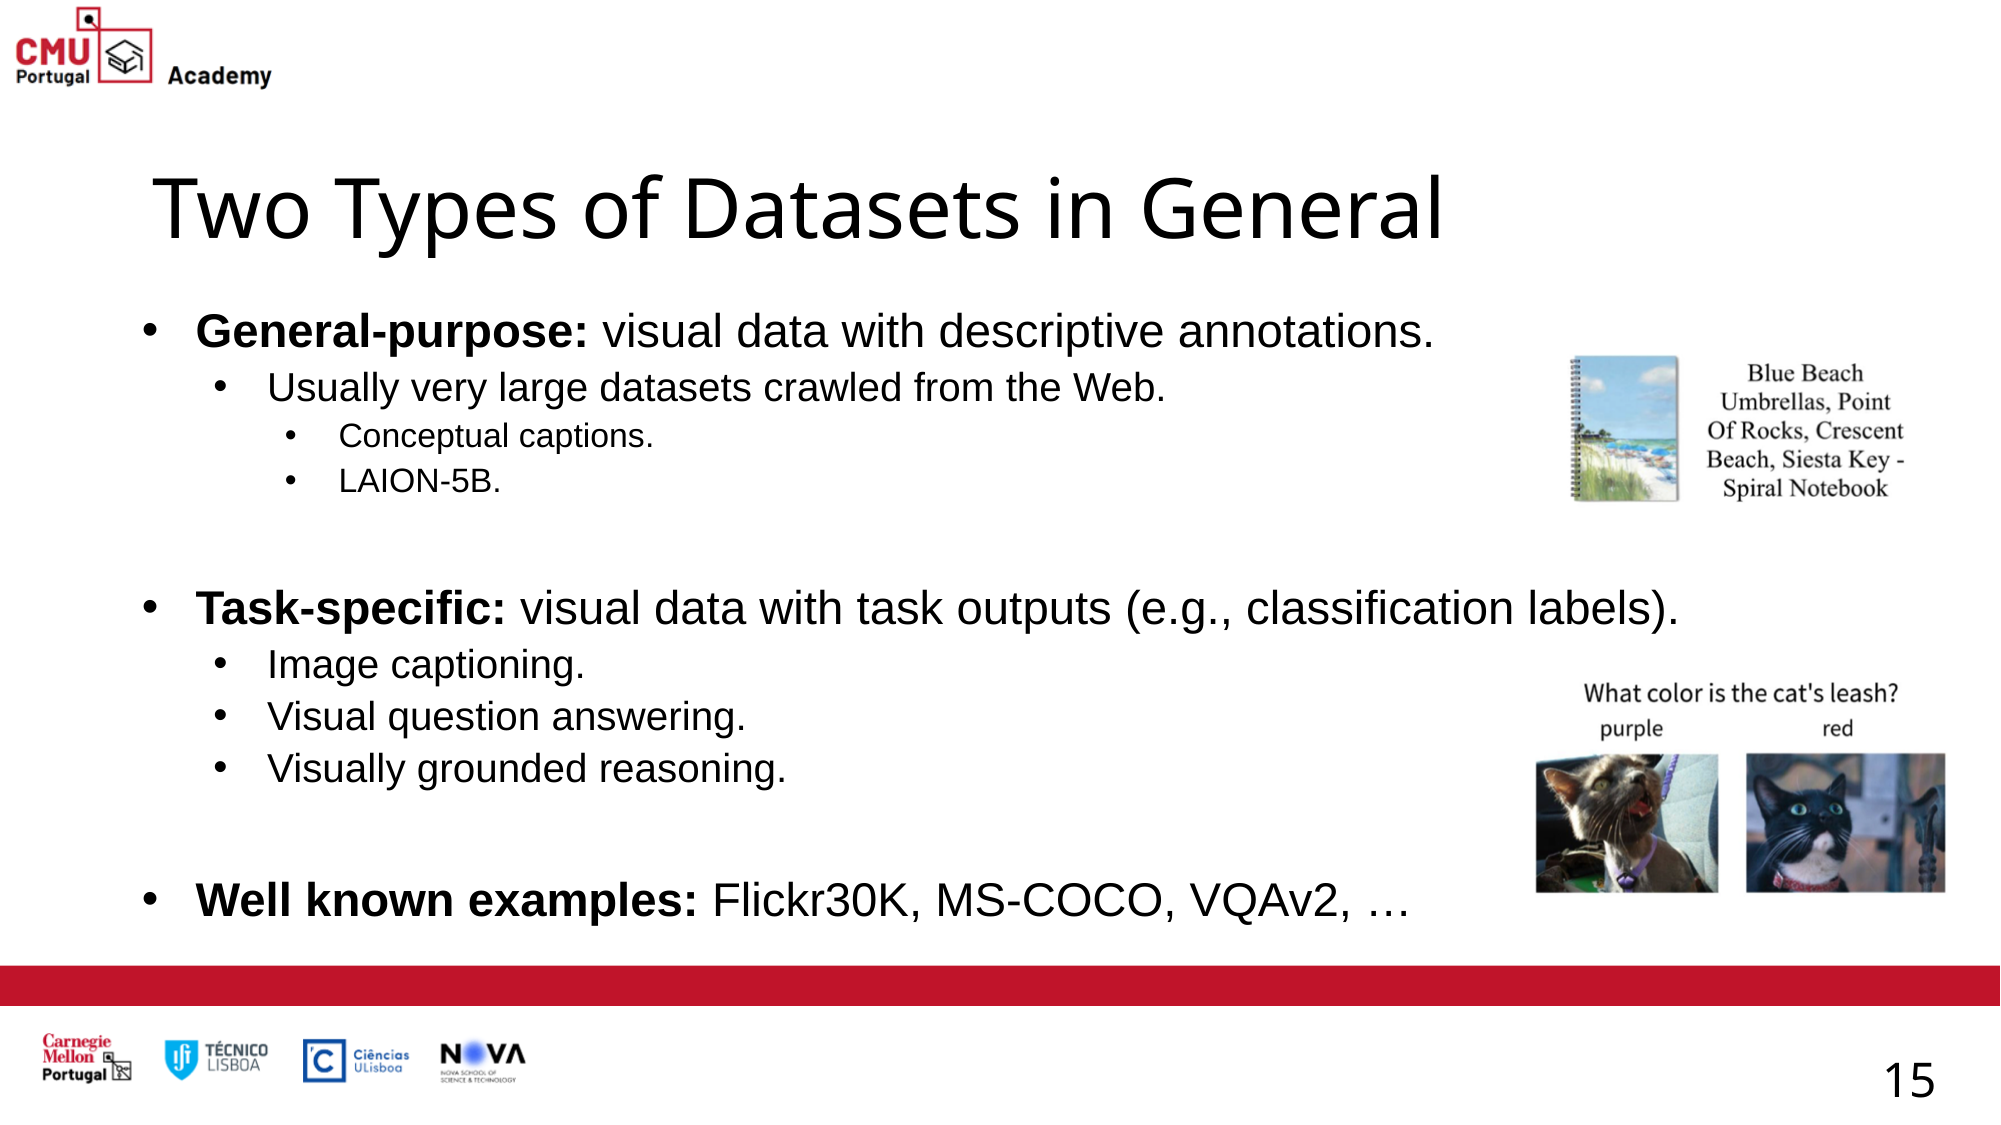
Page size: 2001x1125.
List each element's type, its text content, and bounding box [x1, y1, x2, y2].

picture [1550, 333, 1924, 521]
title Two Types of Datasets in General [137, 145, 1863, 278]
picture [1512, 665, 1961, 915]
text_box 15 [1830, 1042, 1953, 1103]
picture [0, 1011, 583, 1110]
picture [5, 3, 275, 92]
list General-purpose: visual data with descriptive annotations. Usually very large datasets crawled from the Web. Conceptual captions. LAION-5B. Task-specific: visual data with task outputs (e.g., classification labels). Image captioning. Visual question answering. Visually grounded reasoning. Well known examples: Flickr30K, MS-COCO, VQAv2, … [109, 299, 1915, 936]
